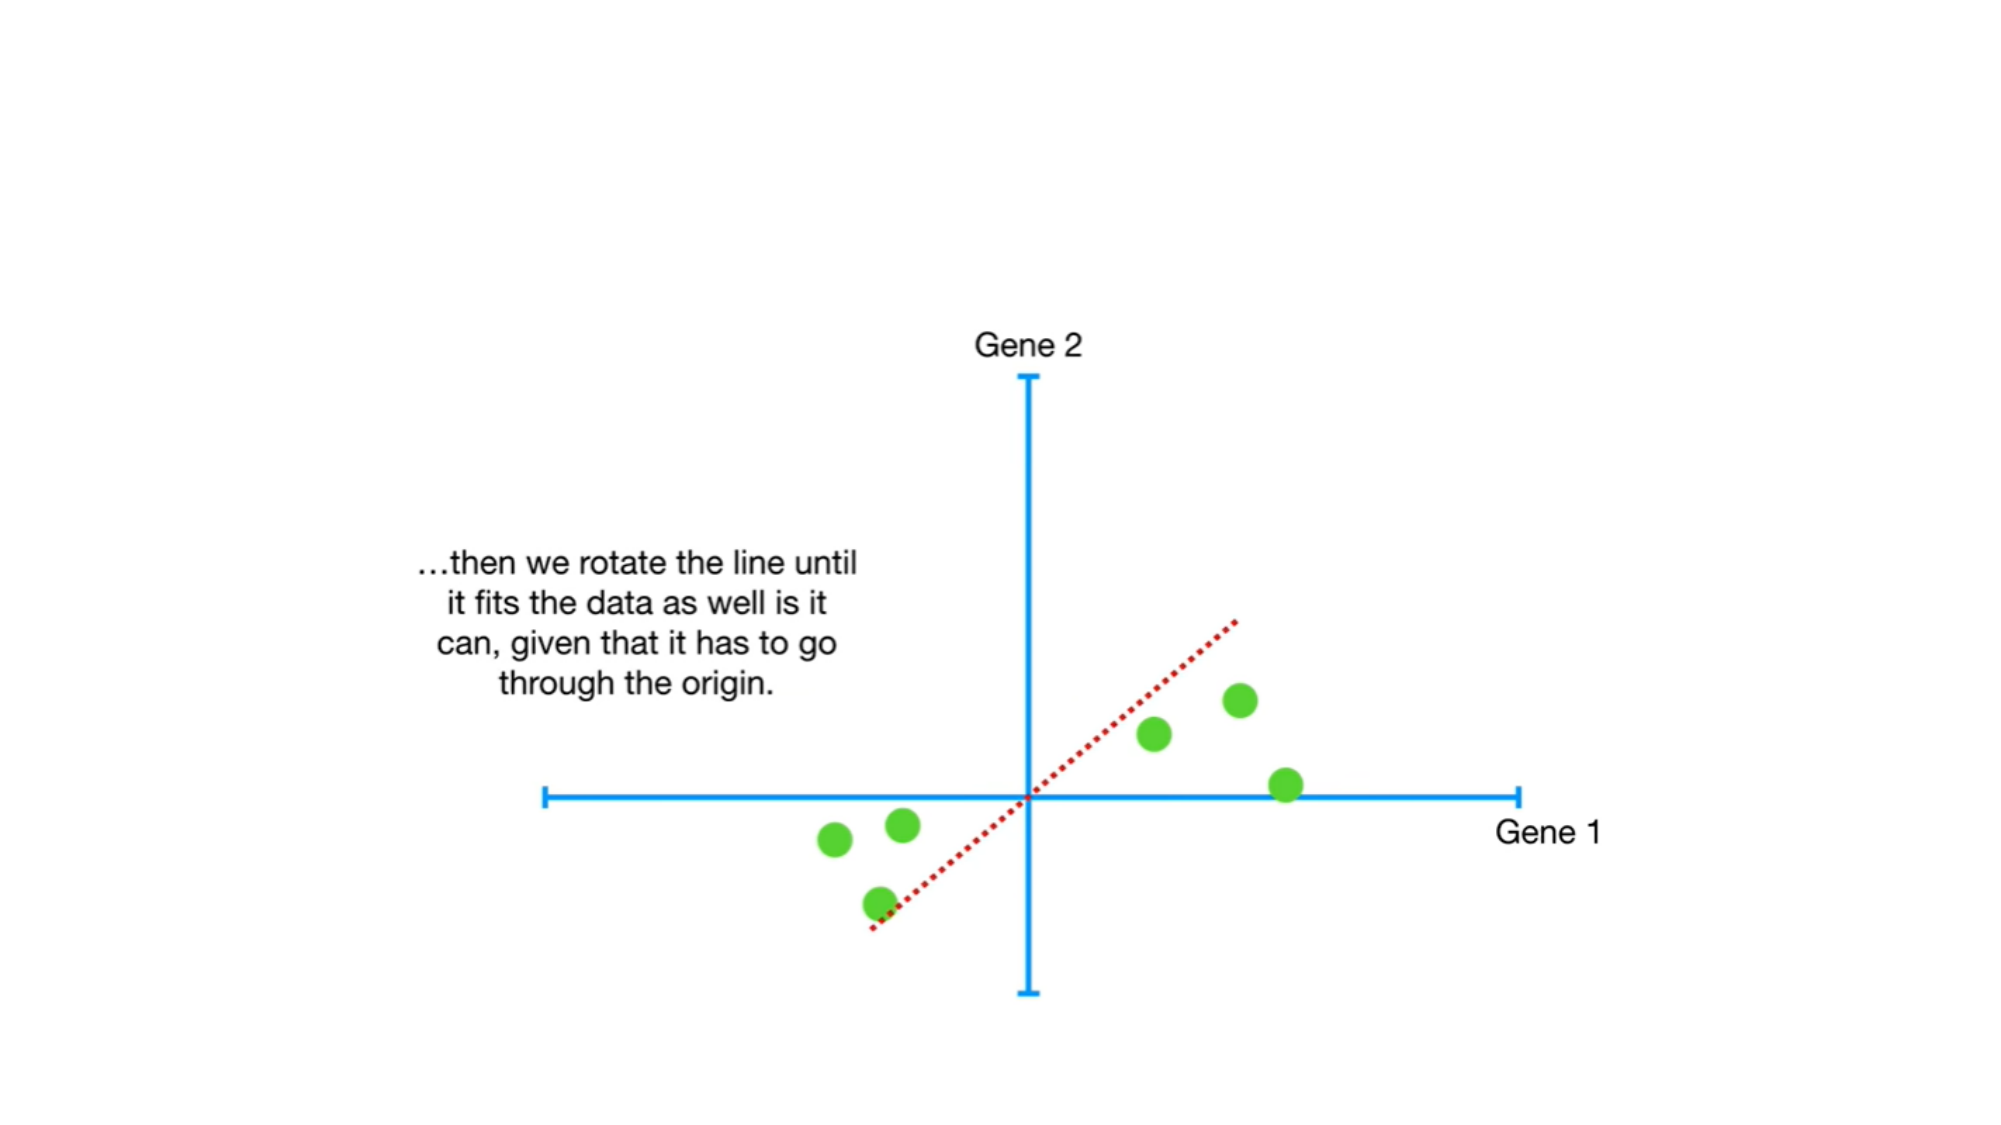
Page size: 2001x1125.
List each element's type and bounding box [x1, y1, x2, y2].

list [370, 299, 1630, 1014]
